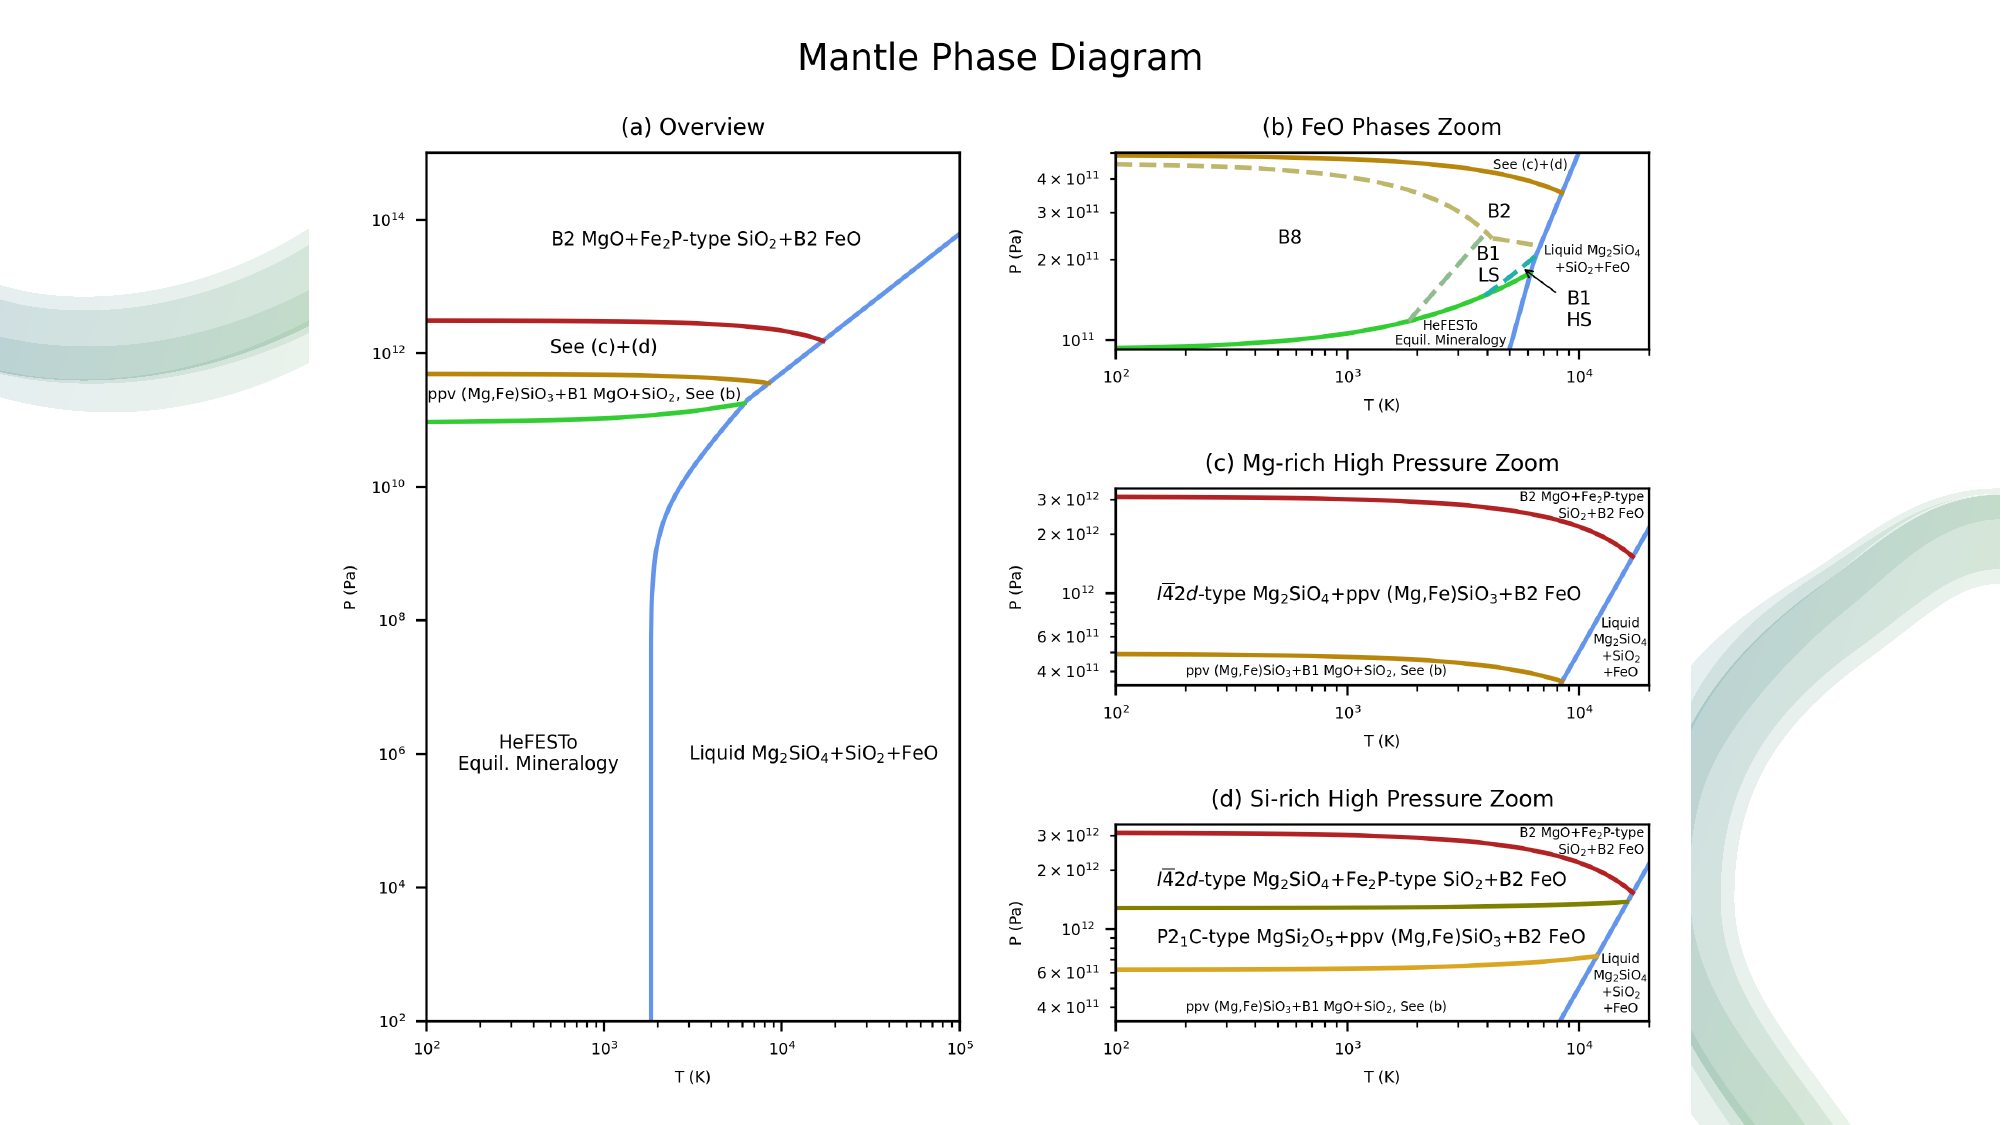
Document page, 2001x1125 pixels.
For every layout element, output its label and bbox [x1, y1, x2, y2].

text_box [1691, 611, 2000, 1002]
text_box [0, 0, 308, 413]
picture [308, 0, 1691, 1125]
